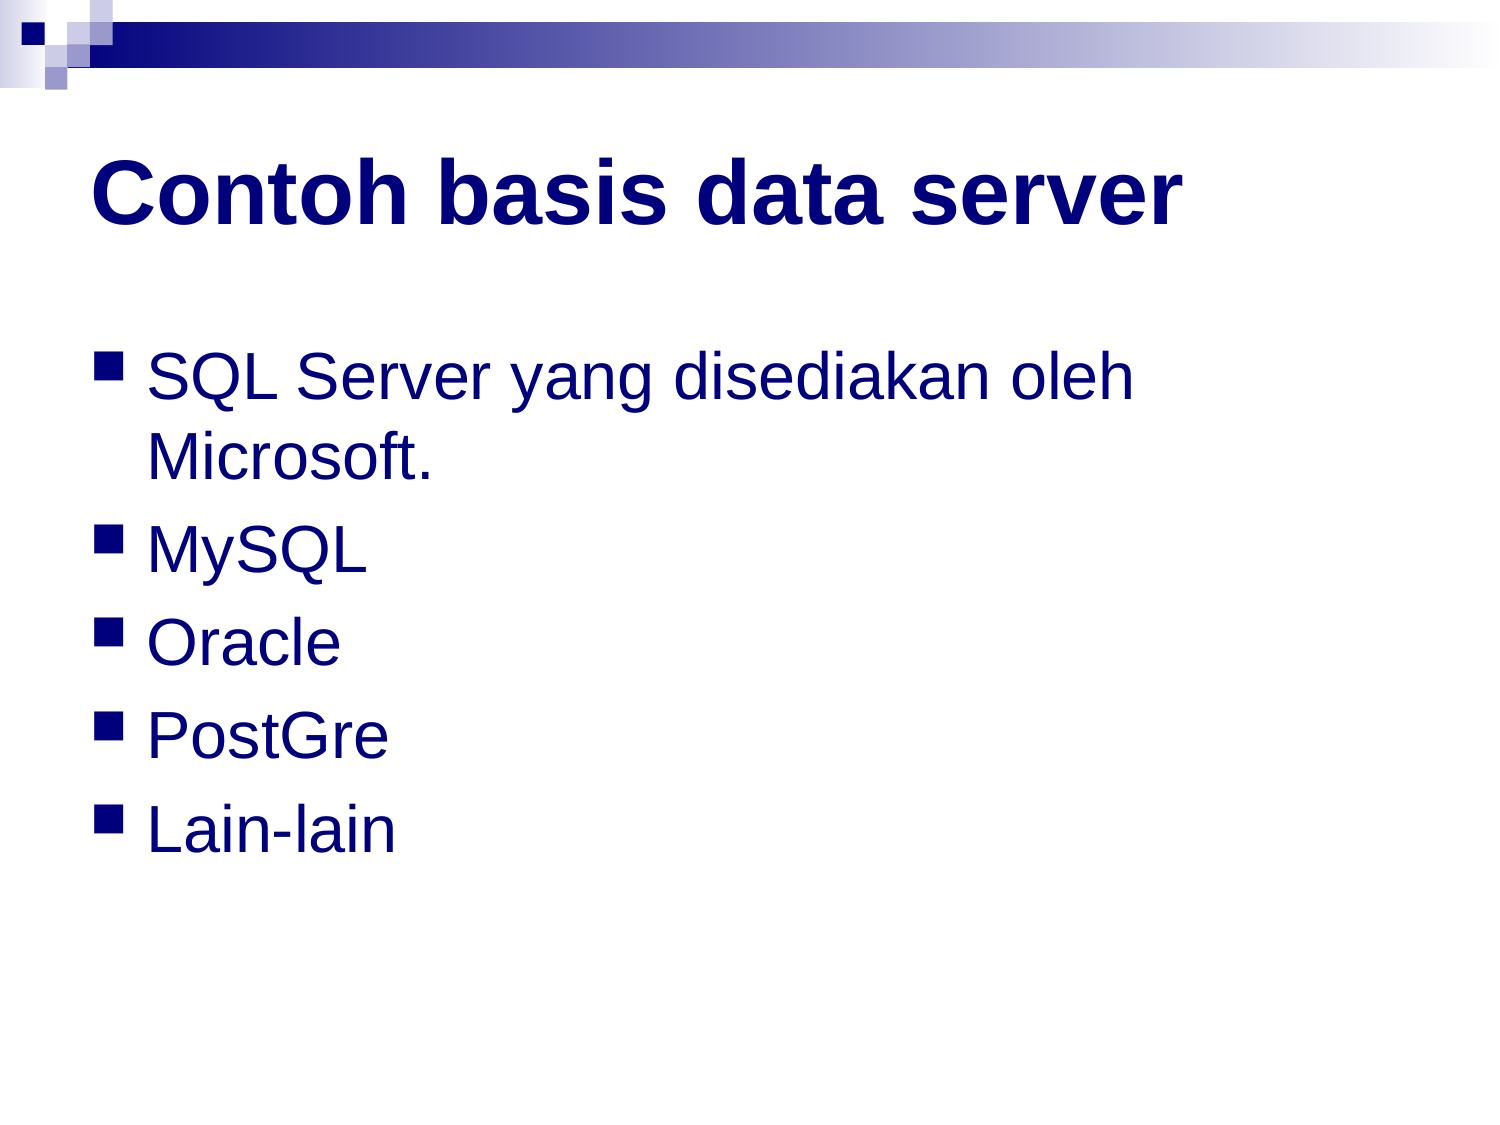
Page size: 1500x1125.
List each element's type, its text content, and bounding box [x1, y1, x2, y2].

title Contoh basis data server [75, 75, 1425, 300]
list SQL Server yang disediakan oleh Microsoft. MySQL Oracle PostGre Lain-lain [75, 324, 1425, 963]
